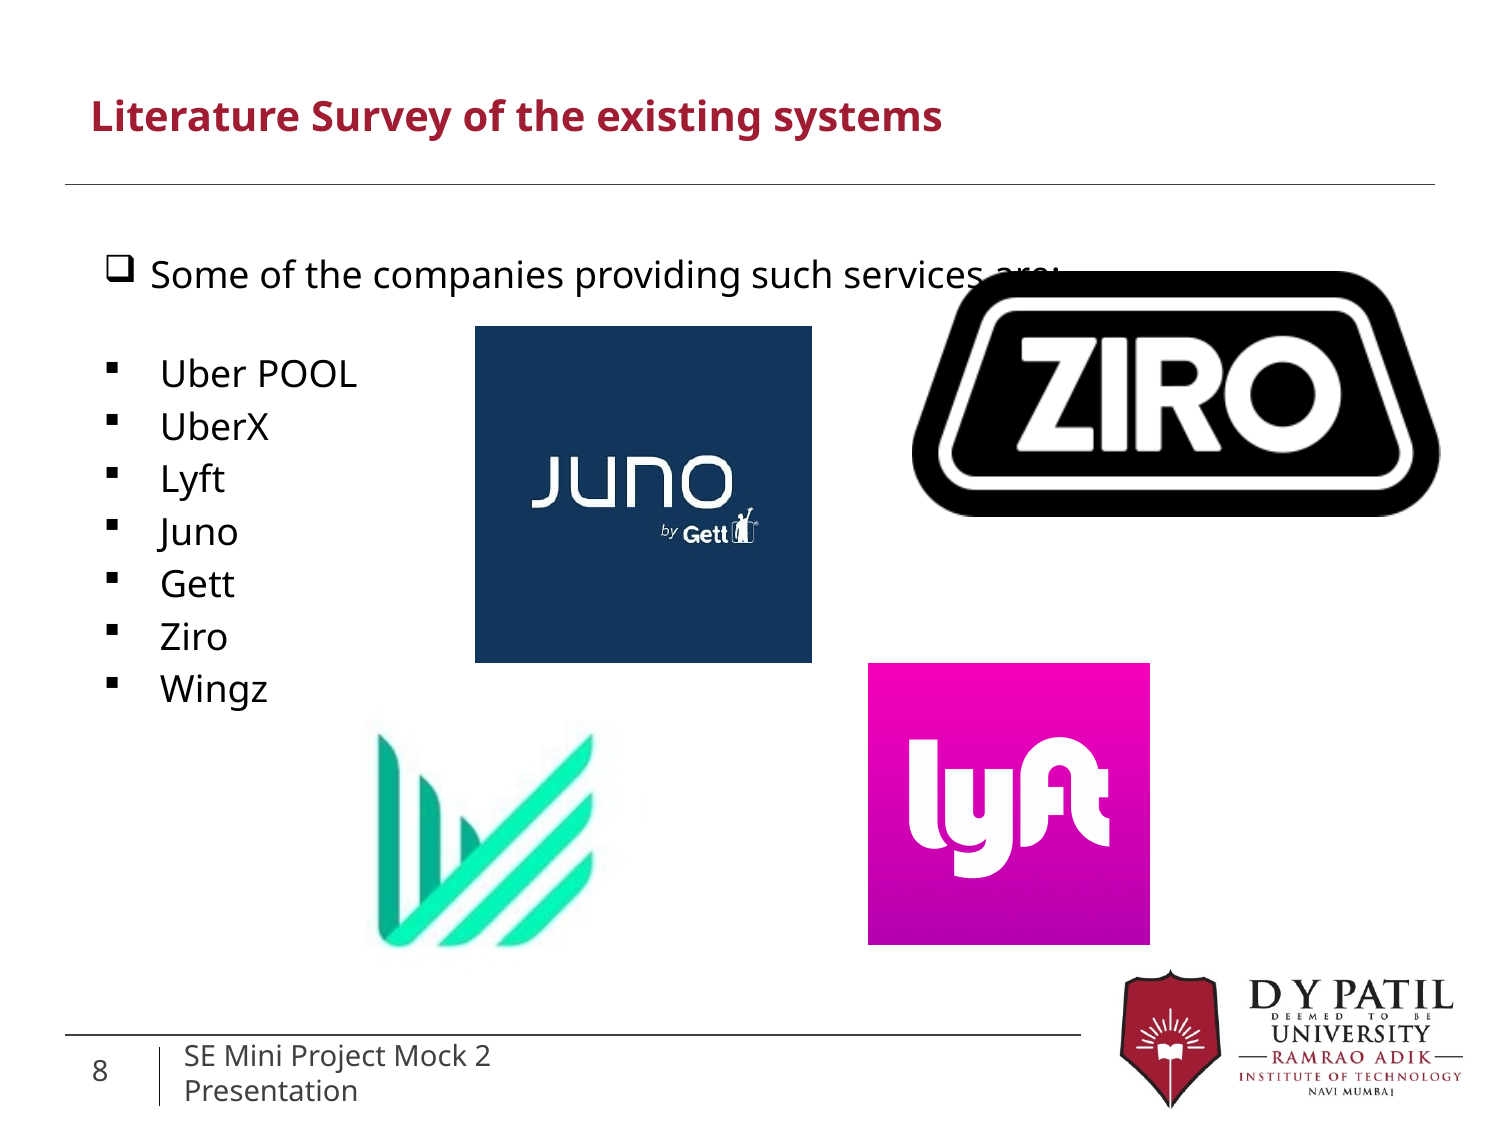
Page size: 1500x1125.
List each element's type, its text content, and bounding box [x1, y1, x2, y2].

list Some of the companies providing such services are: Uber POOL UberX Lyft Juno Gett Ziro Wingz [88, 243, 1412, 1000]
slide_number 8 [76, 1042, 155, 1103]
picture [342, 697, 654, 1011]
picture [912, 271, 1442, 517]
picture [1094, 948, 1500, 1125]
footer SE Mini Project Mock 2 Presentation [168, 1042, 644, 1103]
picture [867, 663, 1150, 946]
picture [475, 325, 812, 663]
title Literature Survey of the existing systems [75, 45, 1425, 185]
